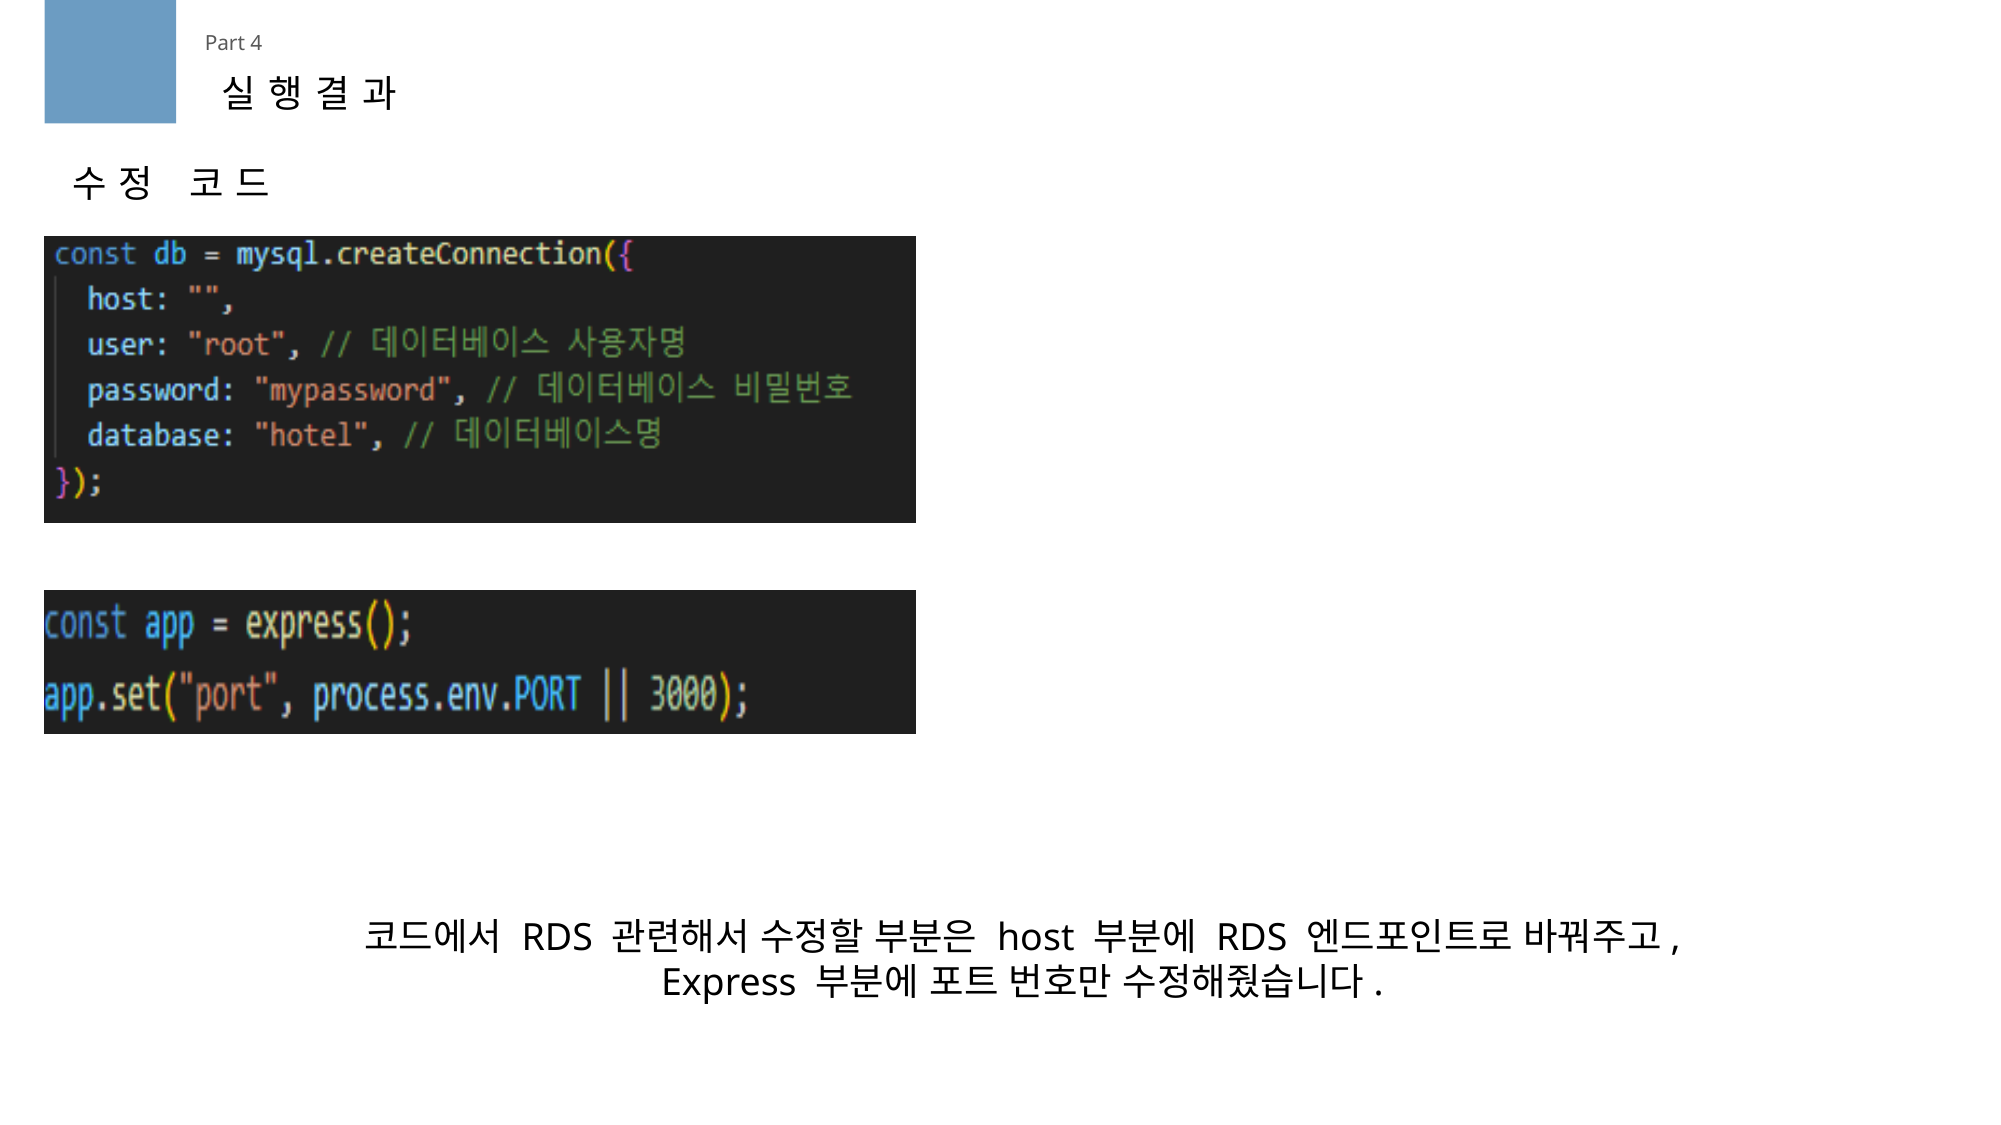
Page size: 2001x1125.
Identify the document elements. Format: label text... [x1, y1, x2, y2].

text_box 실행결과 [206, 62, 412, 123]
picture [44, 590, 916, 734]
picture [44, 236, 916, 523]
text_box Part 4 [189, 22, 277, 63]
text_box 수정 코드 [57, 153, 286, 213]
text_box [44, 0, 177, 124]
text_box 코드에서 RDS 관련해서 수정할 부분은 host 부분에 RDS 엔드포인트로 바꿔주고, Express 부분에 포트 번호만 수정해줬습니다. [44, 836, 2000, 1125]
text_box [0, 823, 1277, 1038]
